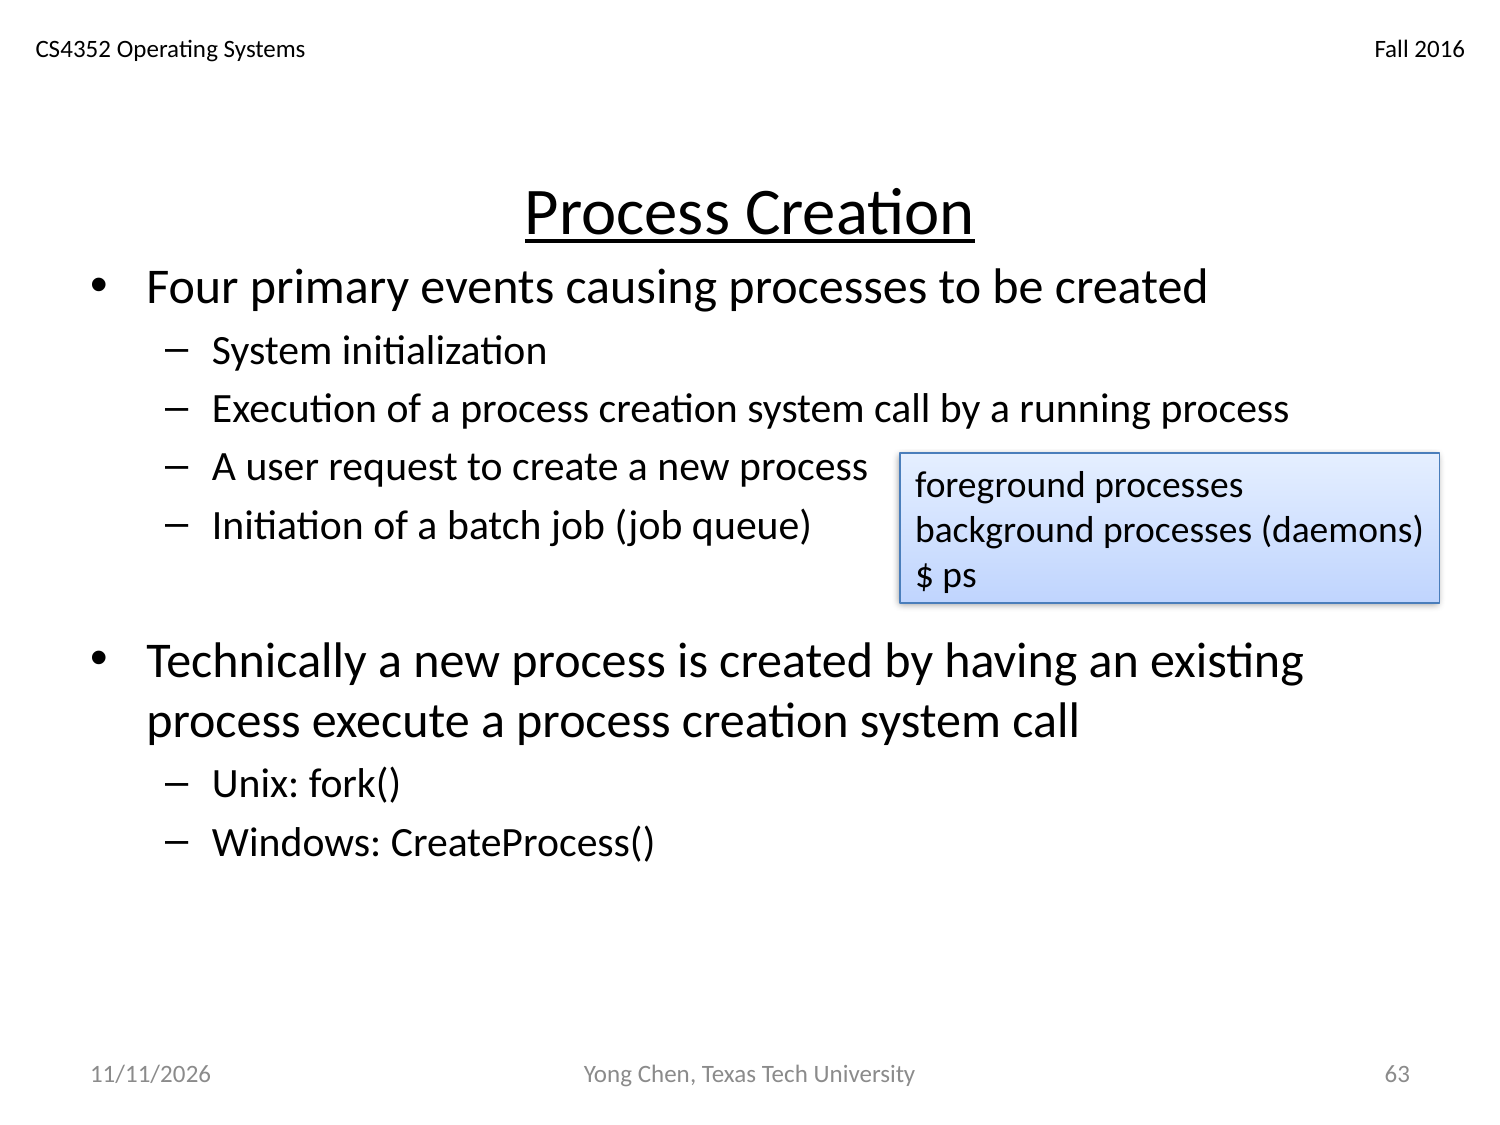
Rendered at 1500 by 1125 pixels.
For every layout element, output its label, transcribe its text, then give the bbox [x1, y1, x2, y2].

text_box foreground processes background processes (daemons) $ ps [899, 452, 1440, 604]
title Process Creation [75, 160, 1425, 263]
slide_number 63 [1074, 1042, 1425, 1103]
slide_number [75, 1042, 425, 1103]
footer Yong Chen, Texas Tech University [512, 1042, 988, 1103]
list Four primary events causing processes to be created System initialization Execution of a process creation system call by a running process A user request to create a new process Initiation of a batch job (job queue) Technically a new process is created by having an existing process execute a process creation system call Unix: fork() Windows: CreateProcess() [75, 263, 1425, 1043]
